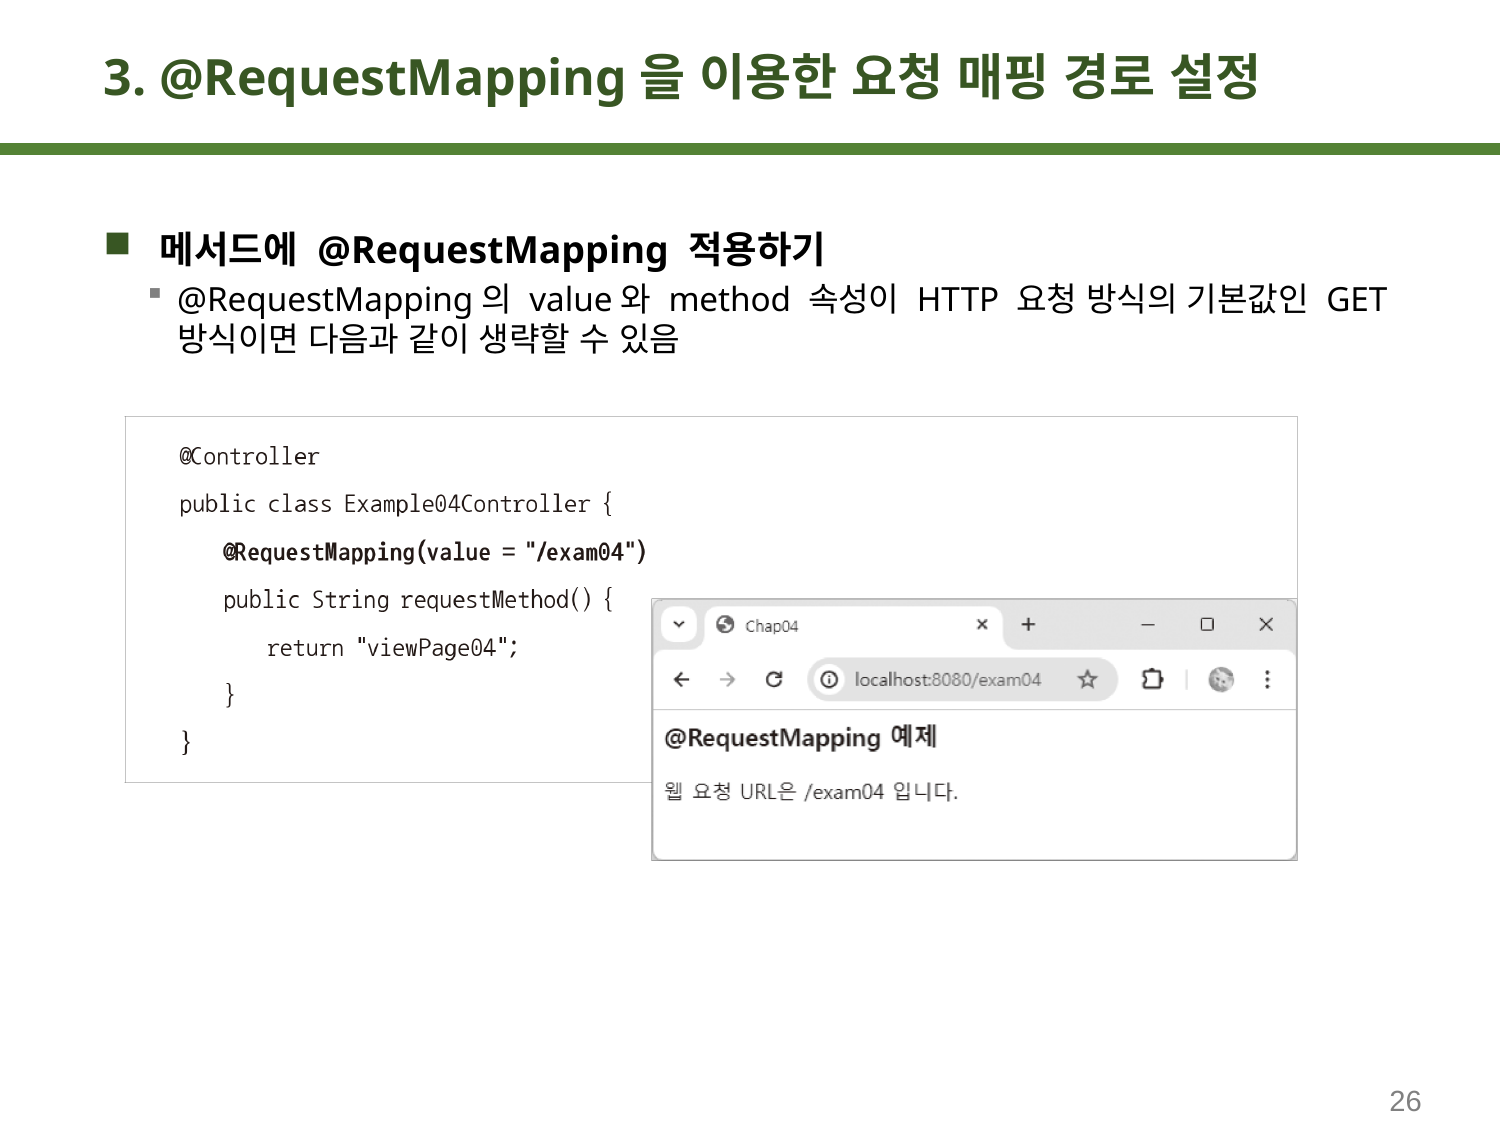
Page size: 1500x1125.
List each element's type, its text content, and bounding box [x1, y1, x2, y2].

picture [121, 413, 1301, 865]
list 메서드에 @RequestMapping 적용하기 @RequestMapping의 value와 method 속성이 HTTP 요청 방식의 기본값인 GET 방식이면 다음과 같이 생략할 수 있음 [88, 196, 1436, 1083]
title 3. @RequestMapping을 이용한 요청 매핑 경로 설정 [88, 30, 1335, 121]
